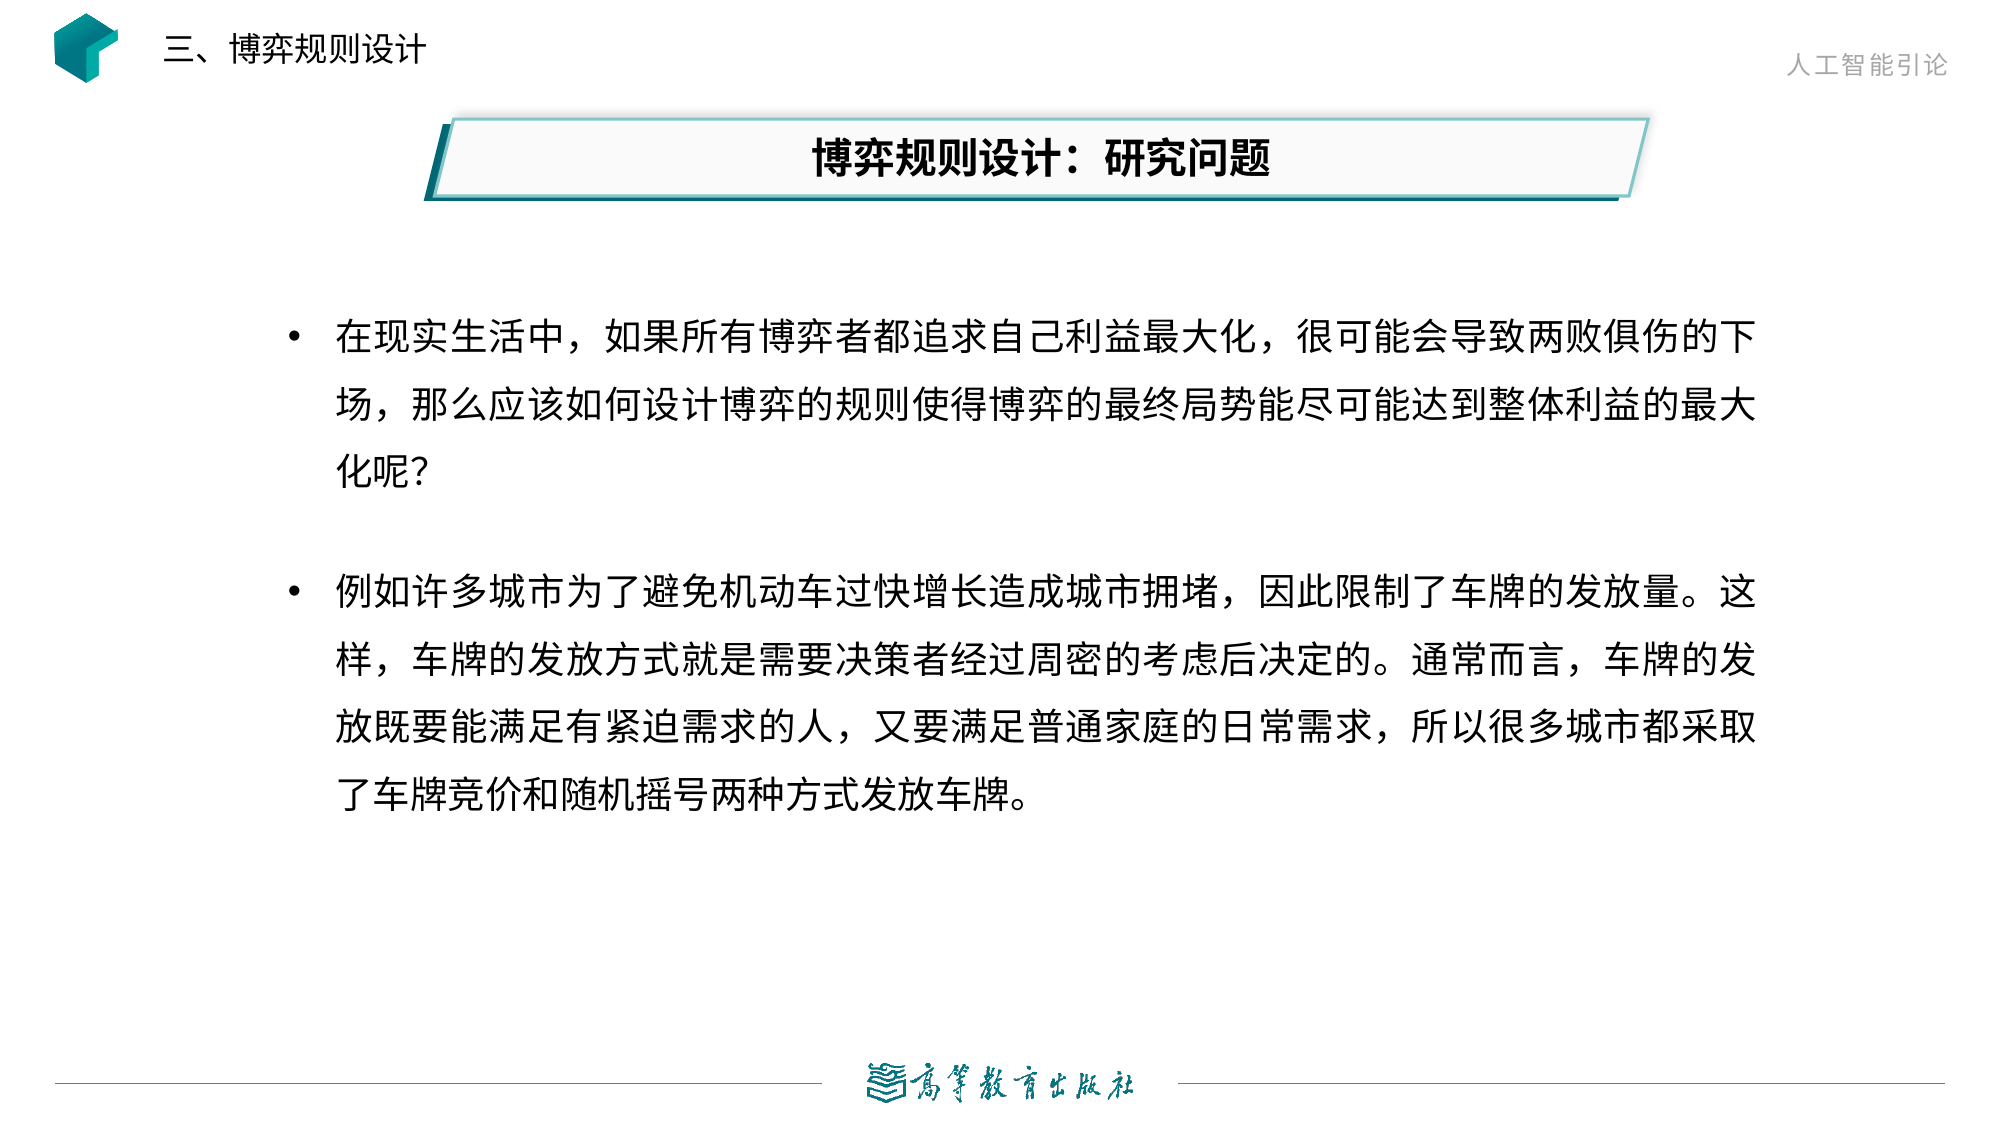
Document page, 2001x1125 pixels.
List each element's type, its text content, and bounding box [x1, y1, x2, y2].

text_box 在现实生活中，如果所有博弈者都追求自己利益最大化，很可能会导致两败俱伤的下场，那么应该如何设计博弈的规则使得博弈的最终局势能尽可能达到整体利益的最大化呢？ 例如许多城市为了避免机动车过快增长造成城市拥堵，因此限制了车牌的发放量。这样，车牌的发放方式就是需要决策者经过周密的考虑后决定的。通常而言，车牌的发放既要能满足有紧迫需求的人，又要满足普通家庭的日常需求，所以很多城市都采取了车牌竞价和随机摇号两种方式发放车牌。 [273, 283, 1772, 823]
picture [867, 1063, 1133, 1103]
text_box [423, 119, 1649, 201]
text_box 三、博弈规则设计 [147, 21, 444, 76]
